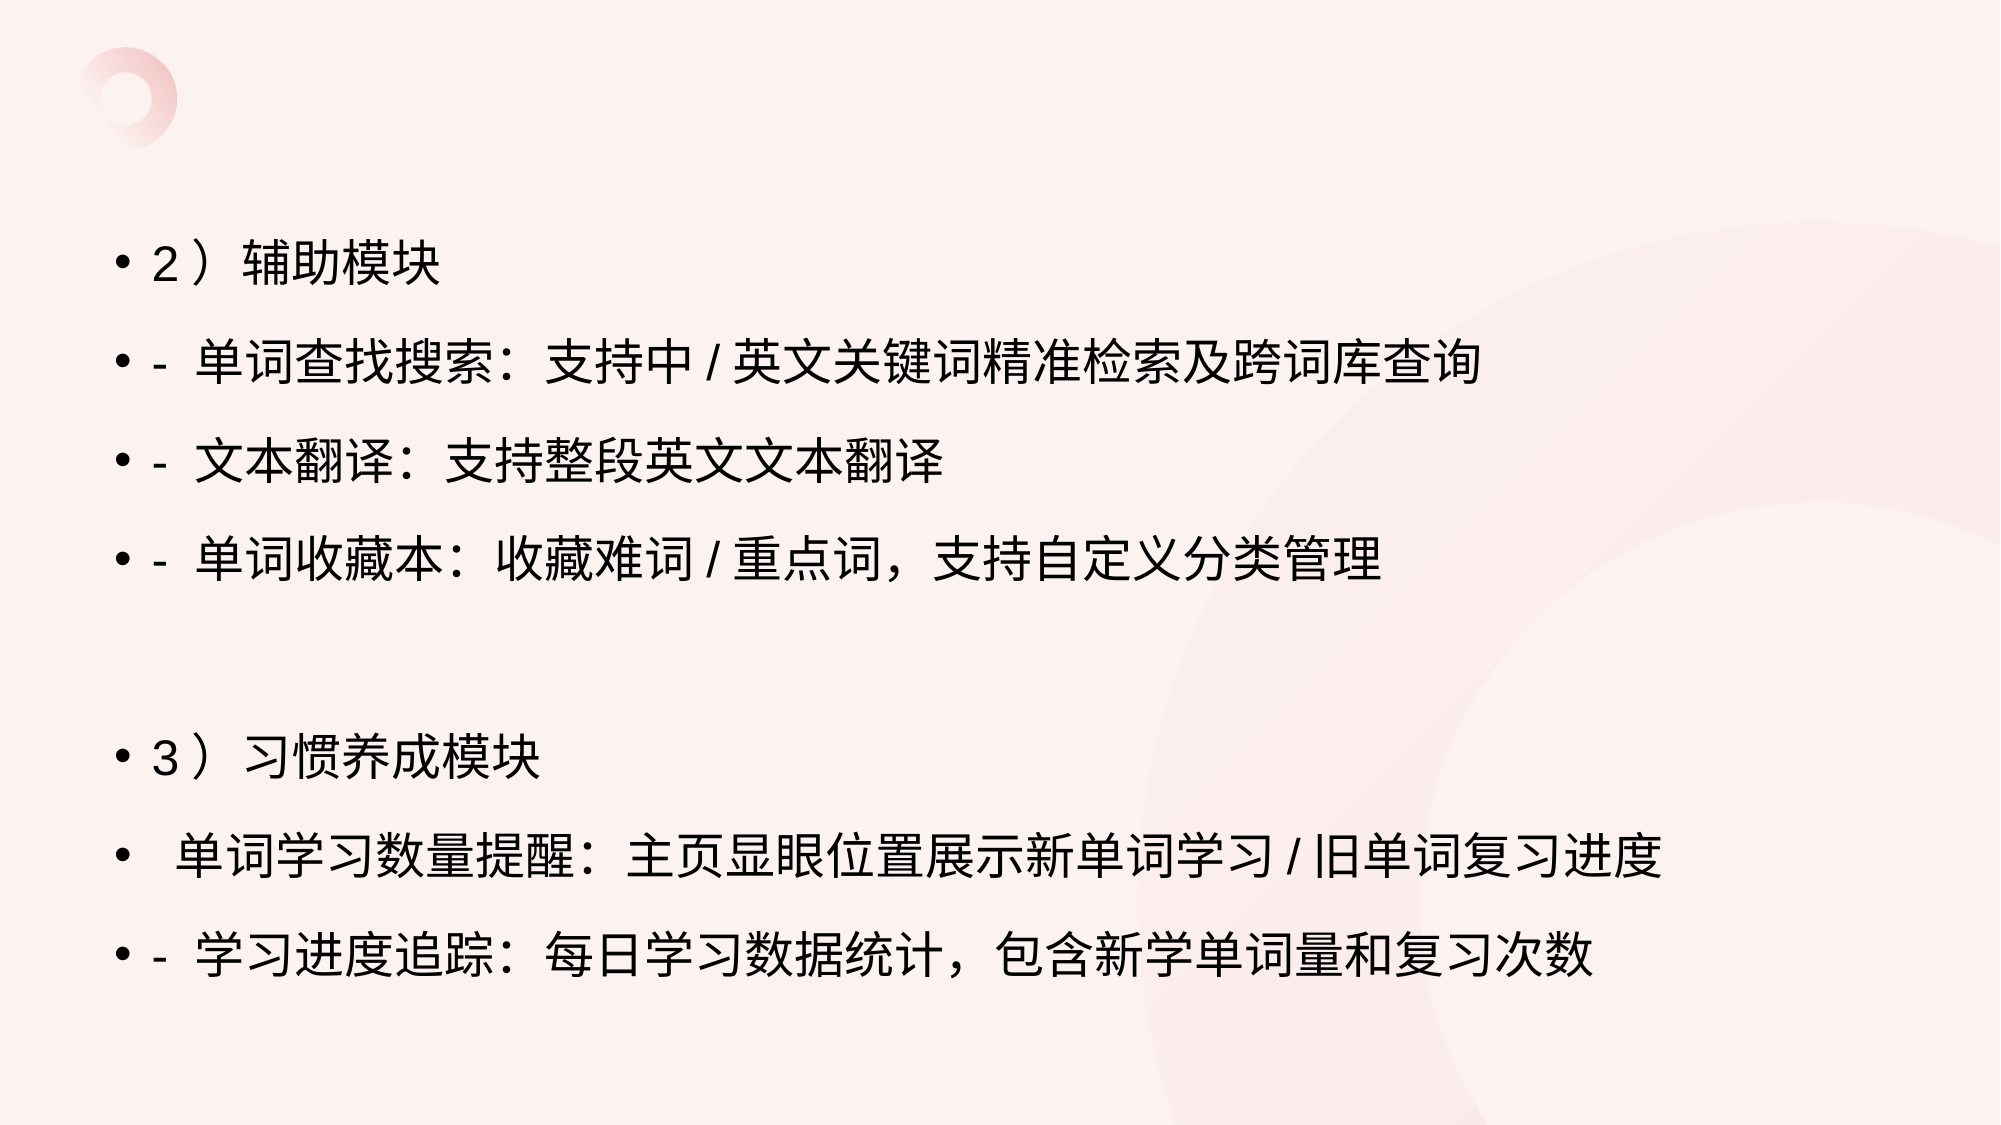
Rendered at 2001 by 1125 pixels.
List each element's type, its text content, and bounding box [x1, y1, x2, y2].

list 2）辅助模块 - 单词查找搜索：支持中/英文关键词精准检索及跨词库查询 - 文本翻译：支持整段英文文本翻译 - 单词收藏本：收藏难词/重点词，支持自定义分类管理 3）习惯养成模块 单词学习数量提醒：主页显眼位置展示新单词学习/旧单词复习进度 - 学习进度追踪：每日学习数据统计，包含新学单词量和复习次数 [114, 213, 1886, 1013]
